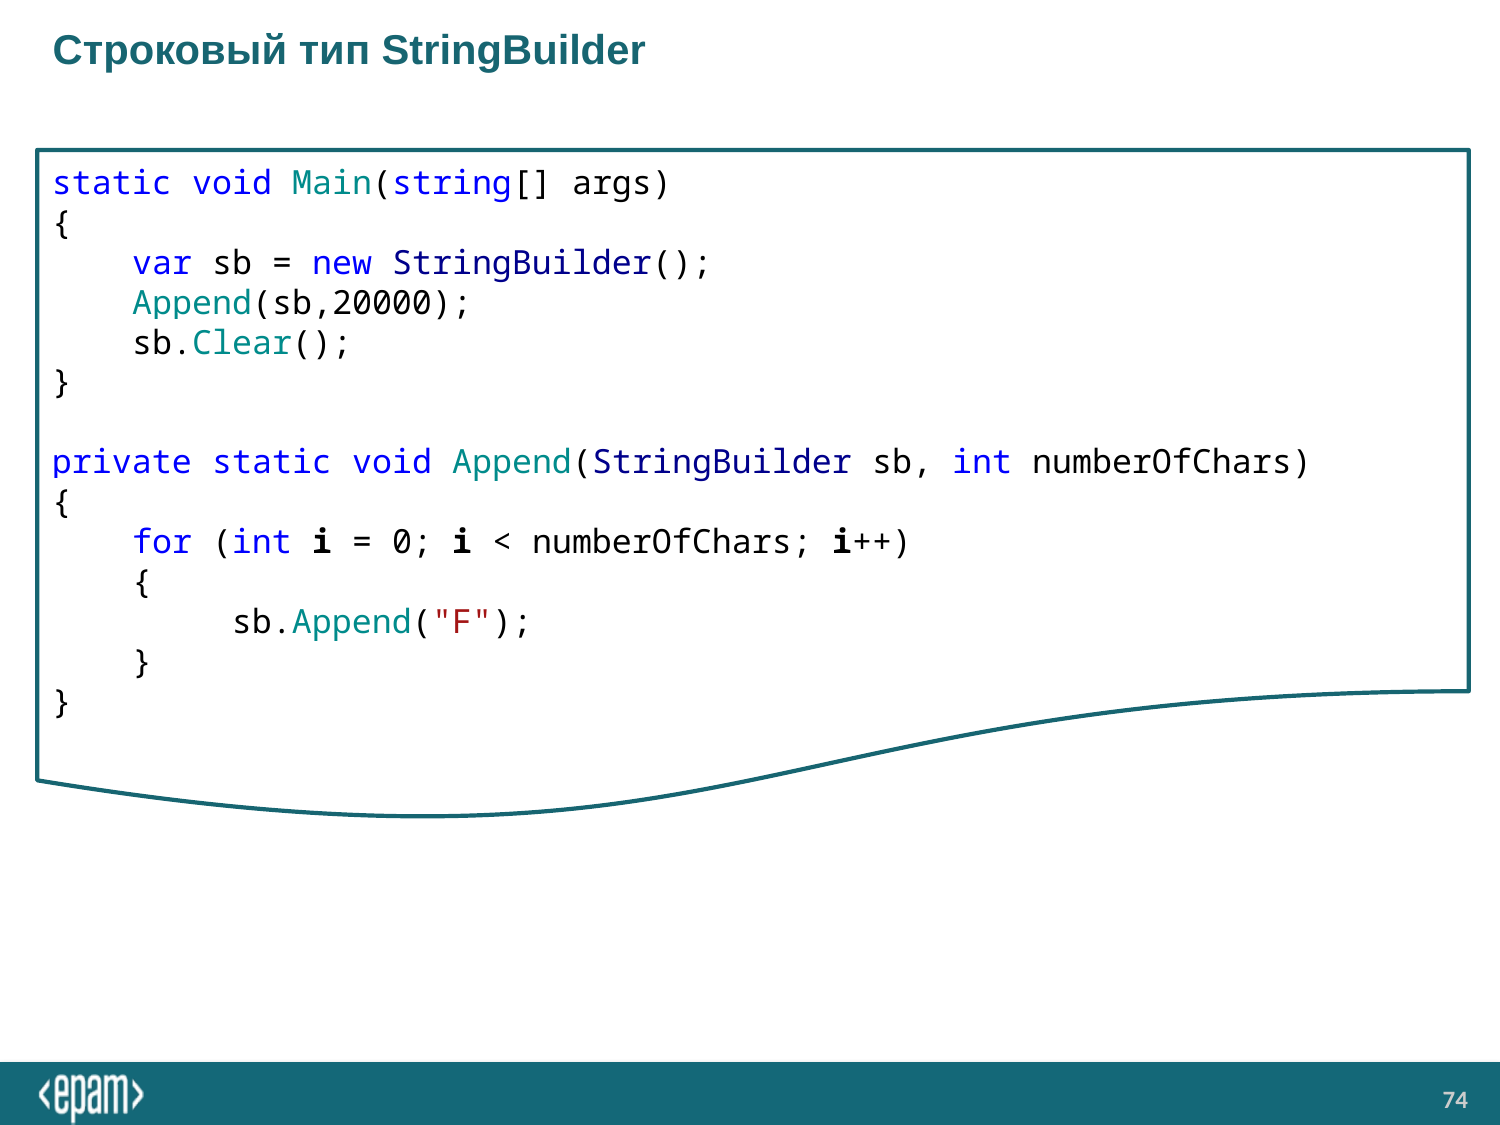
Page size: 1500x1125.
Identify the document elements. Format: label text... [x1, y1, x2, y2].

title Строковый тип StringBuilder [0, 0, 1500, 95]
picture [38, 1074, 144, 1125]
text_box static void Main(string[] args) { var sb = new StringBuilder(); Append(sb,20000); sb.Clear(); } private static void Append(StringBuilder sb, int numberOfChars) { for (int i = 0; i < numberOfChars; i++) { sb.Append("F"); } } [35, 147, 1471, 819]
